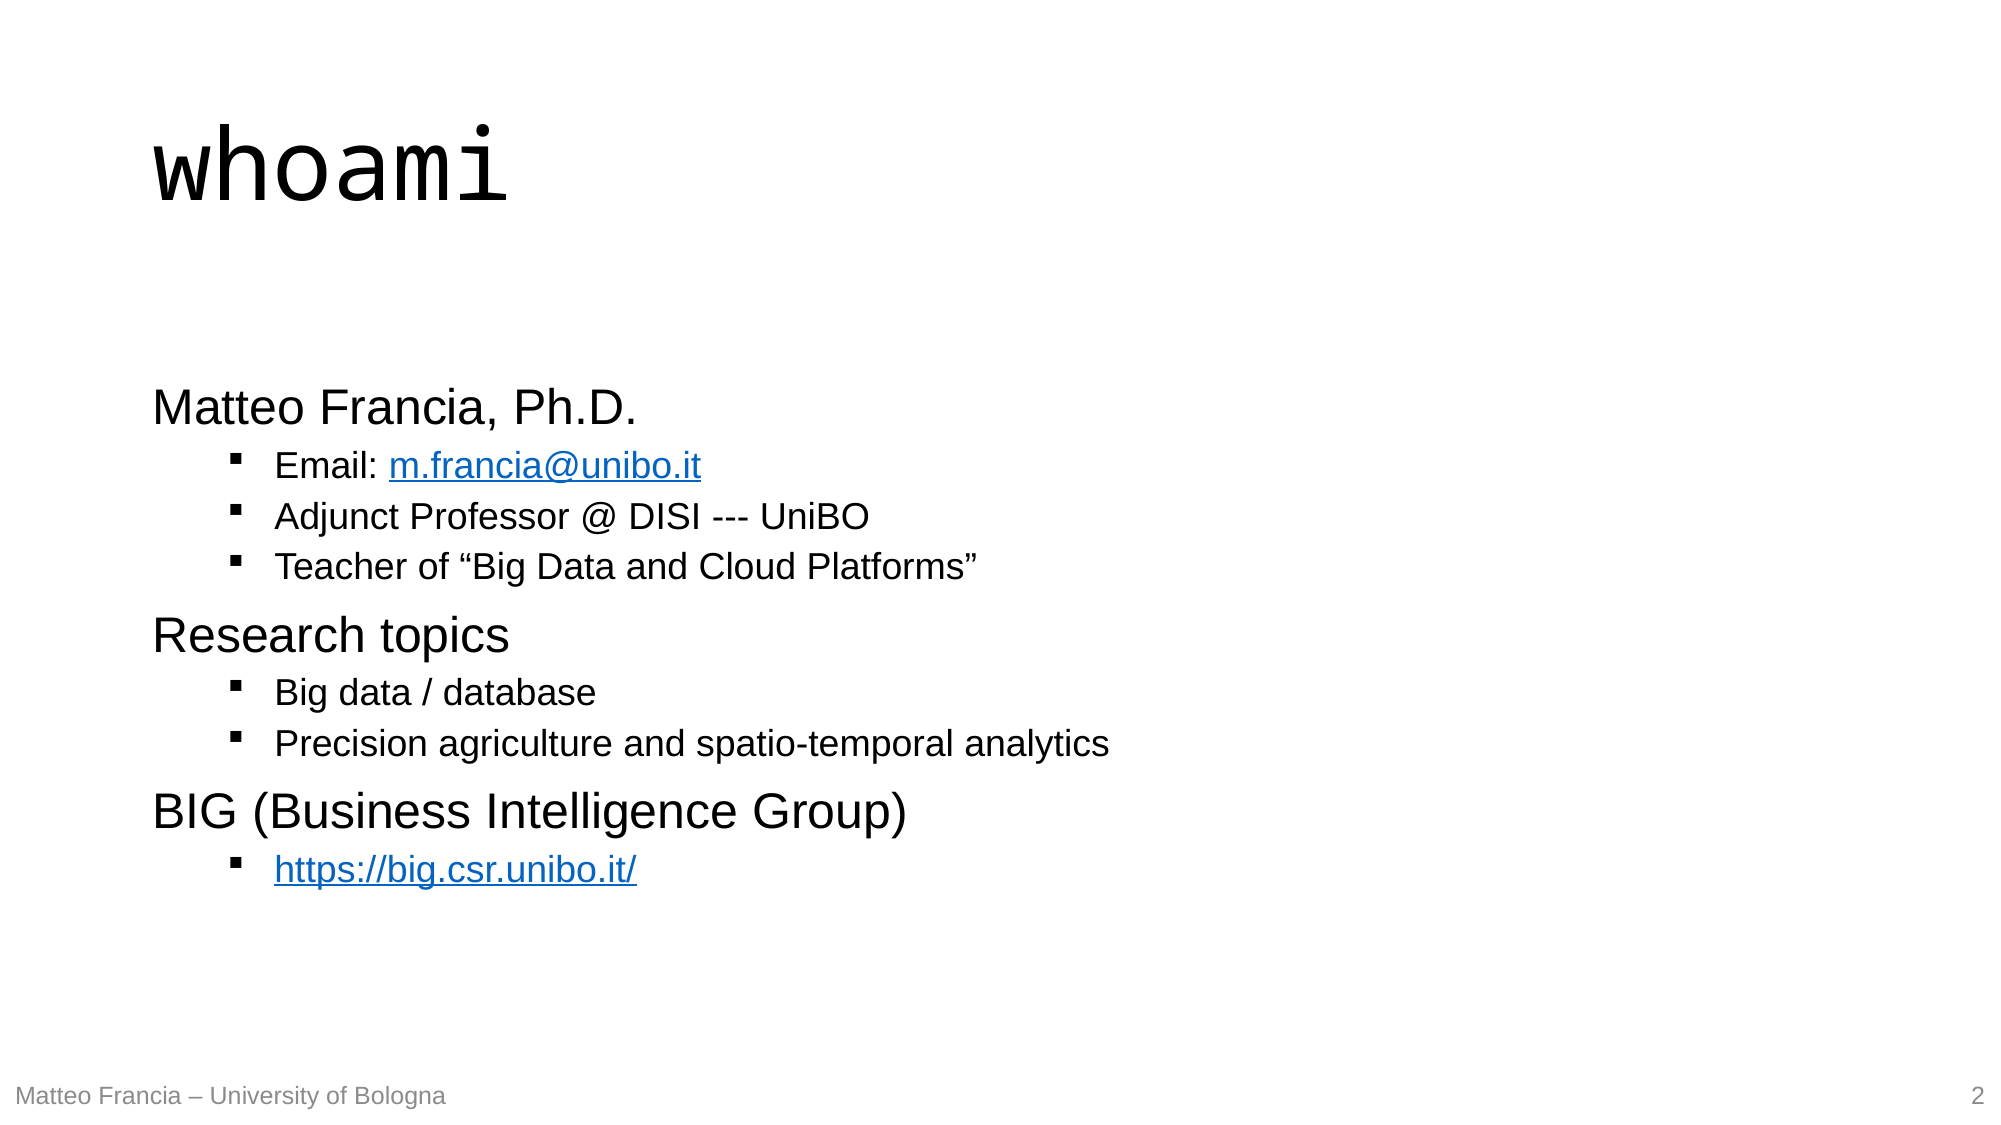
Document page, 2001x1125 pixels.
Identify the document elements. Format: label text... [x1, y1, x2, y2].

slide_number 2 [1550, 1065, 2000, 1125]
list Matteo Francia, Ph.D. Email: m.francia@unibo.it Adjunct Professor @ DISI --- UniBO Teacher of “Big Data and Cloud Platforms” Research topics Big data / database Precision agriculture and spatio-temporal analytics BIG (Business Intelligence Group) https://big.csr.unibo.it/ [137, 278, 1863, 993]
title whoami [137, 59, 1863, 278]
footer Matteo Francia – University of Bologna [0, 1065, 466, 1125]
